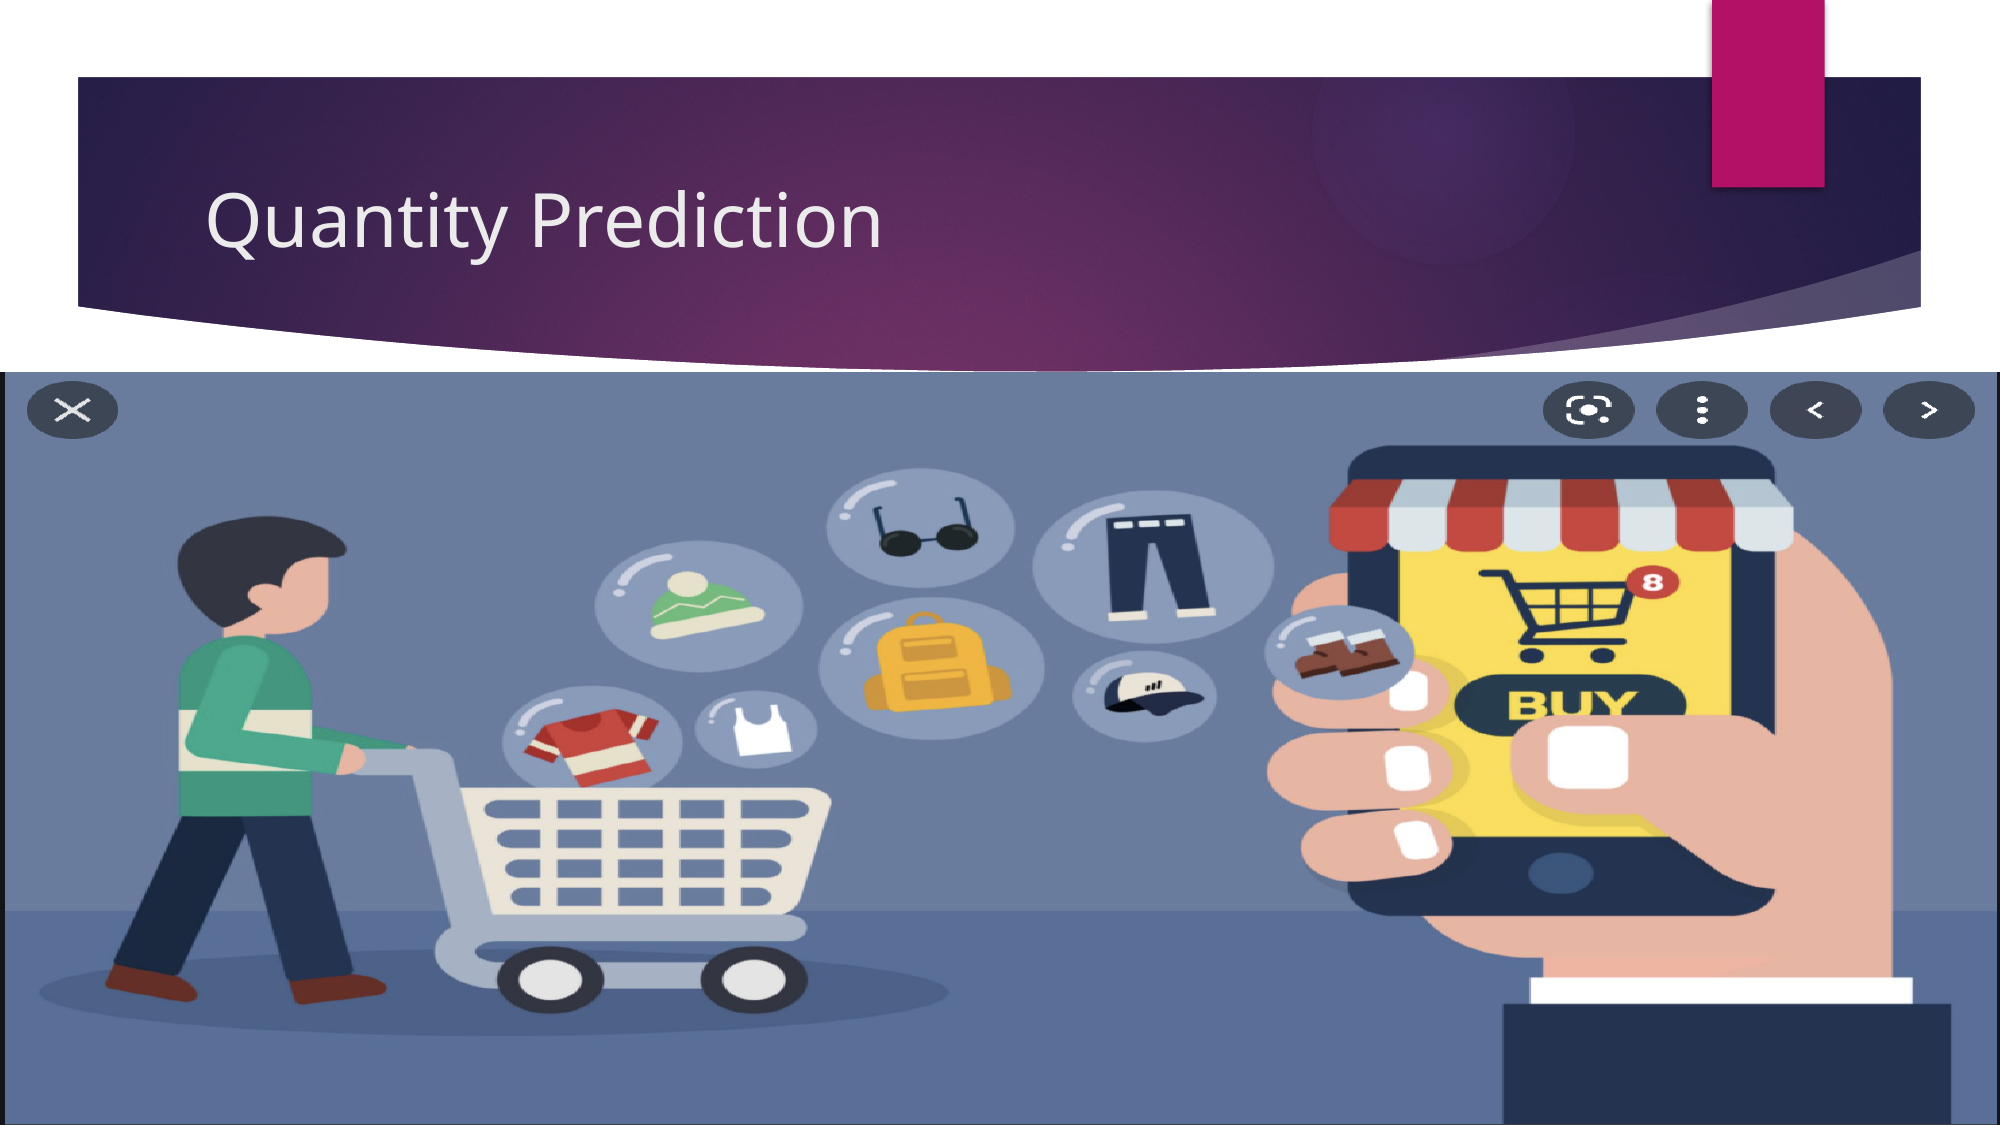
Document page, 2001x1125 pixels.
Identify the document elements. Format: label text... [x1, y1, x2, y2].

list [0, 372, 2000, 1125]
title Quantity Prediction [189, 159, 1627, 276]
